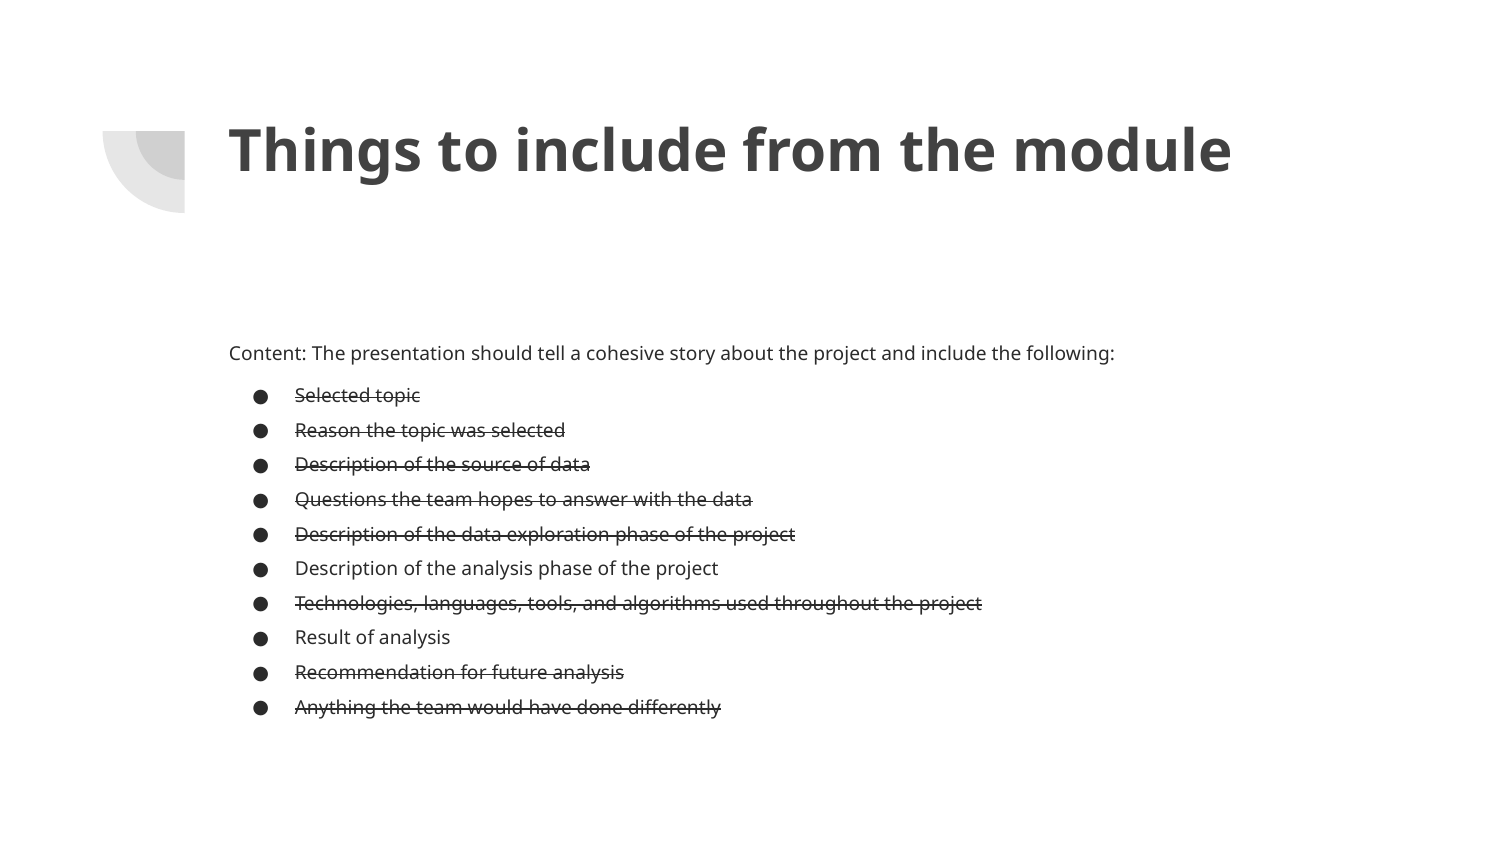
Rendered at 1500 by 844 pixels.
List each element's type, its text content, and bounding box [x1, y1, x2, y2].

list Content: The presentation should tell a cohesive story about the project and include the following: Selected topic Reason the topic was selected Description of the source of data Questions the team hopes to answer with the data Description of the data exploration phase of the project Description of the analysis phase of the project Technologies, languages, tools, and algorithms used throughout the project Result of analysis Recommendation for future analysis Anything the team would have done differently [213, 326, 1368, 744]
title Things to include from the module [213, 98, 1368, 263]
